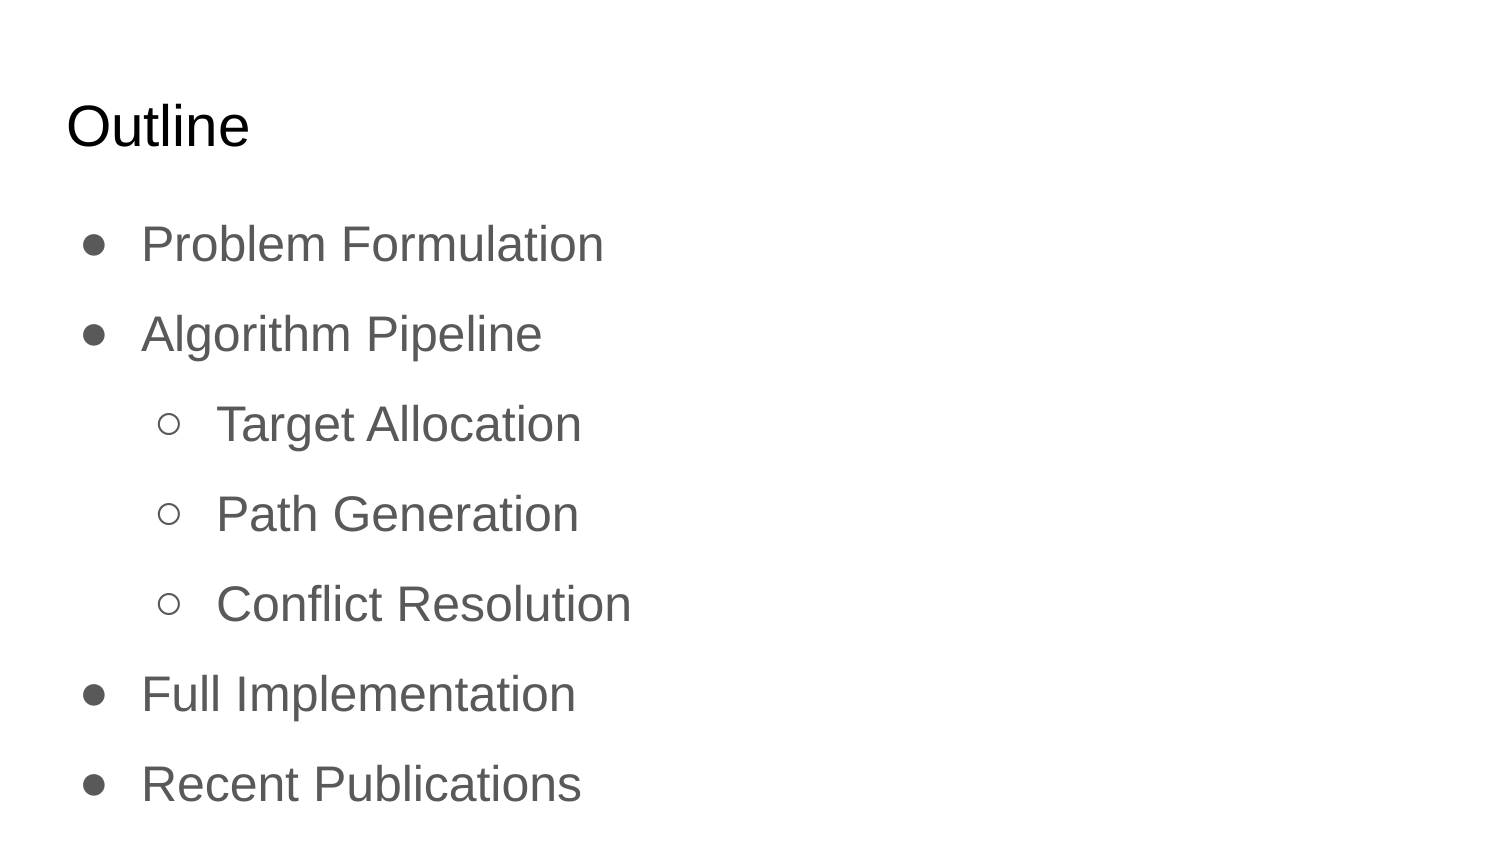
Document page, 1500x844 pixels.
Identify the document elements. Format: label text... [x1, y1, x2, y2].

list Problem Formulation Algorithm Pipeline Target Allocation Path Generation Conflict Resolution Full Implementation Recent Publications [51, 166, 1449, 728]
title Outline [51, 72, 1449, 166]
